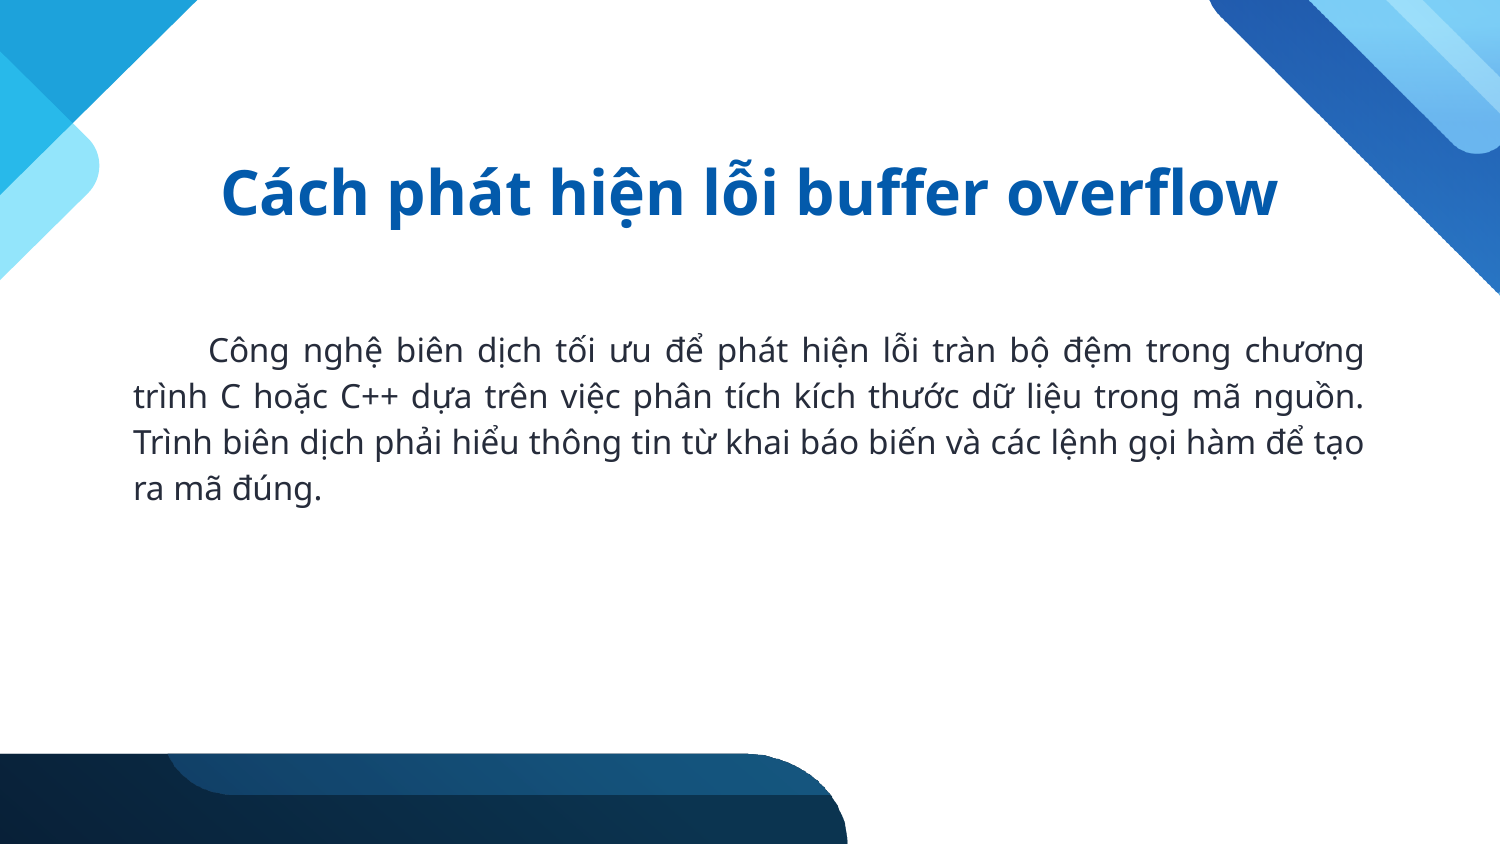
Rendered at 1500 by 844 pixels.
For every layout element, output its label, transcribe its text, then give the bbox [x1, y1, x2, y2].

picture [0, 744, 898, 844]
title Cách phát hiện lỗi buffer overflow [170, 137, 1172, 243]
subtitle Công nghệ biên dịch tối ưu để phát hiện lỗi tràn bộ đệm trong chương trình C hoặc C++ dựa trên việc phân tích kích thước dữ liệu trong mã nguồn. Trình biên dịch phải hiểu thông tin từ khai báo biến và các lệnh gọi hàm để tạo ra mã đúng. [118, 308, 1382, 551]
picture [1177, 0, 1500, 345]
